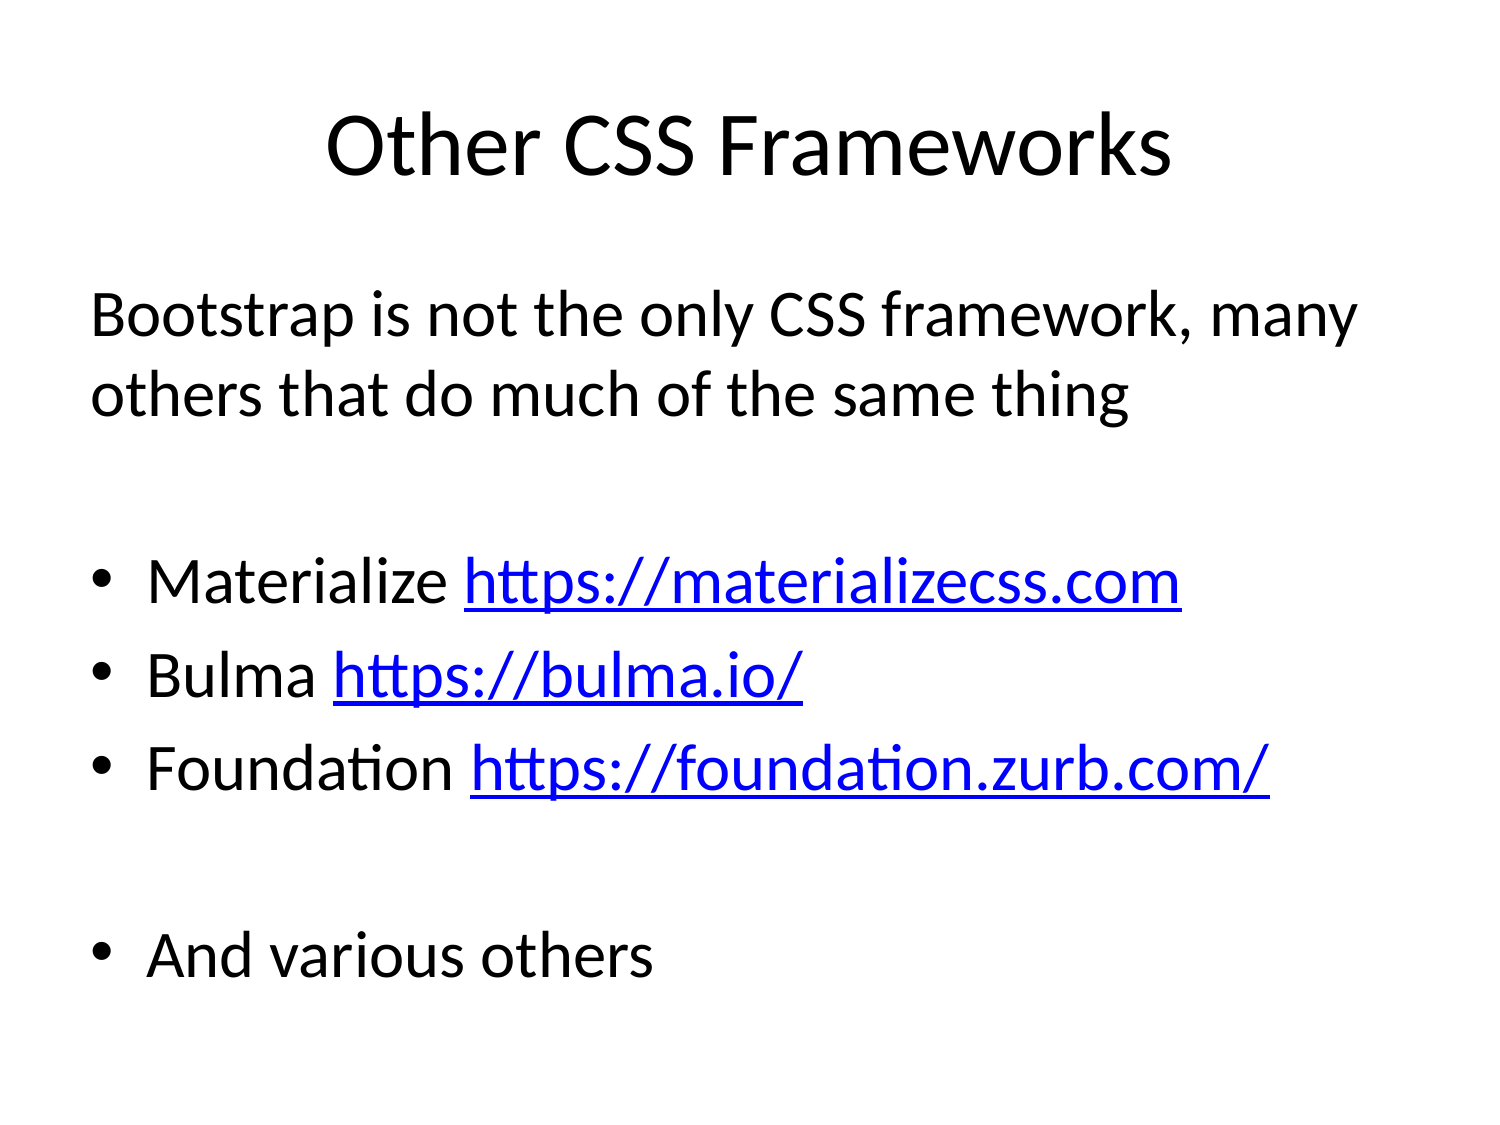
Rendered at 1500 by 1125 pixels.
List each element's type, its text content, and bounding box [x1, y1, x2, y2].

title Other CSS Frameworks [75, 45, 1425, 233]
list Bootstrap is not the only CSS framework, many others that do much of the same thing Materialize https://materializecss.com Bulma https://bulma.io/ Foundation https://foundation.zurb.com/ And various others [75, 262, 1425, 1005]
